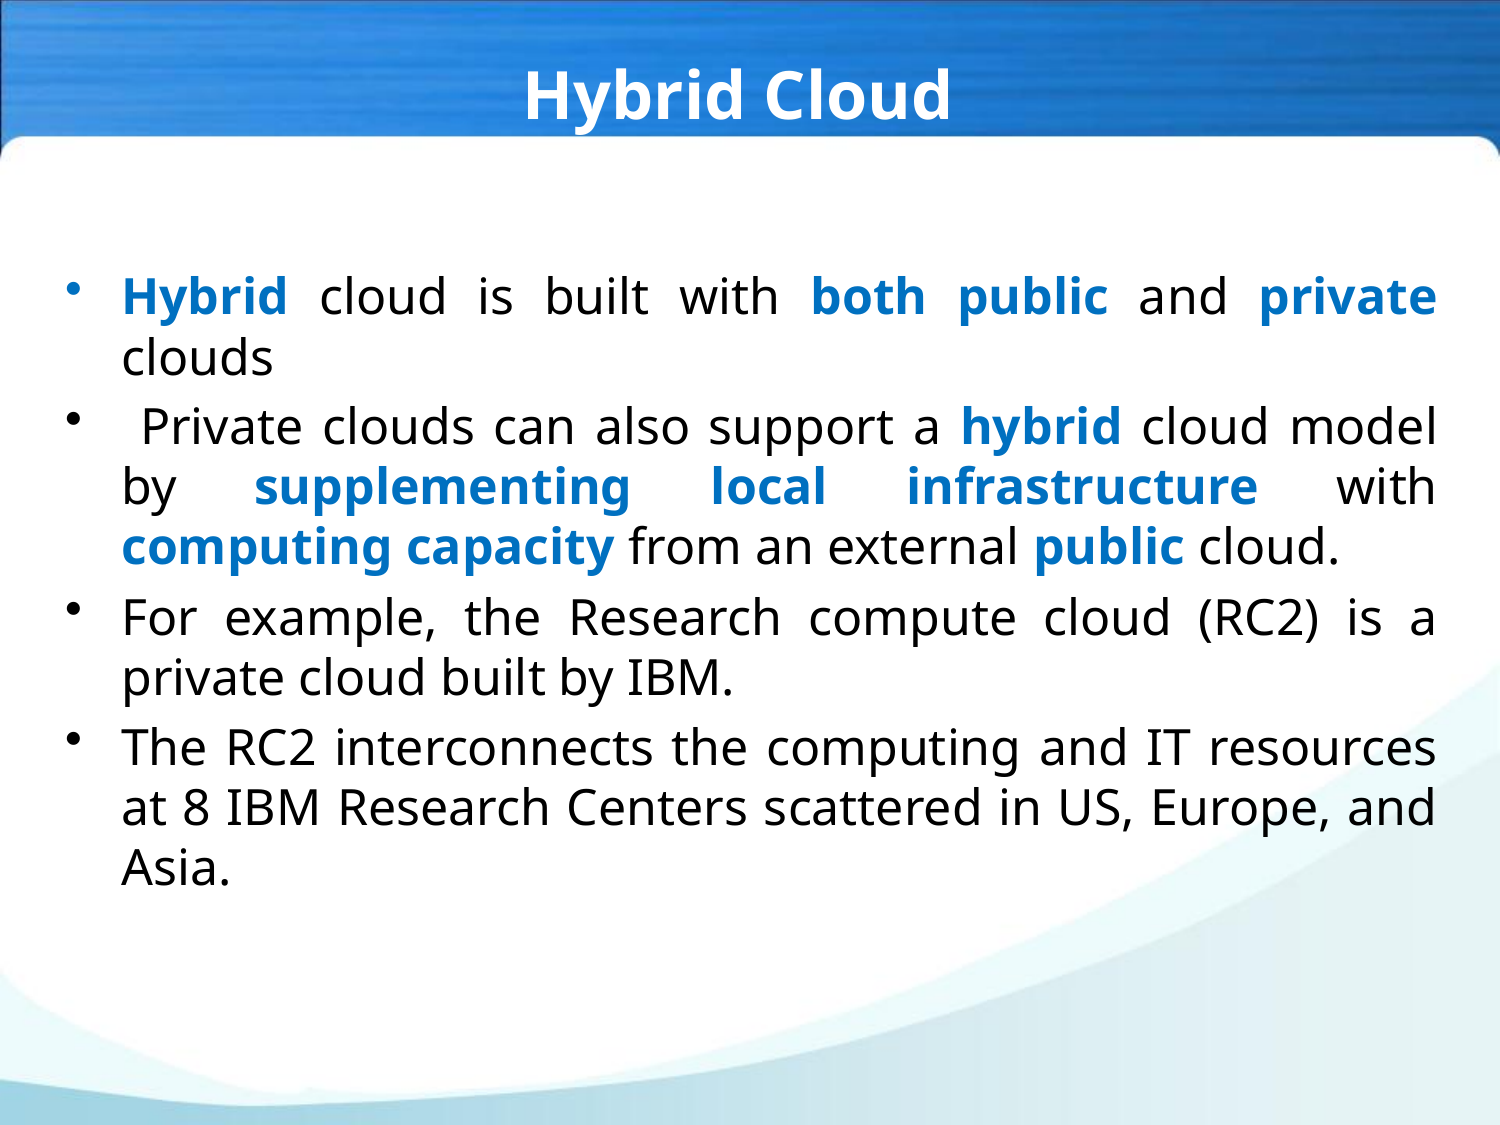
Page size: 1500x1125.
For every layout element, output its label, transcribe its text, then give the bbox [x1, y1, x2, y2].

title Hybrid Cloud [46, 23, 1430, 163]
list Hybrid cloud is built with both public and private clouds Private clouds can also support a hybrid cloud model by supplementing local infrastructure with computing capacity from an external public cloud. For example, the Research compute cloud (RC2) is a private cloud built by IBM. The RC2 interconnects the computing and IT resources at 8 IBM Research Centers scattered in US, Europe, and Asia. [49, 187, 1454, 1079]
picture [0, 0, 1500, 1125]
